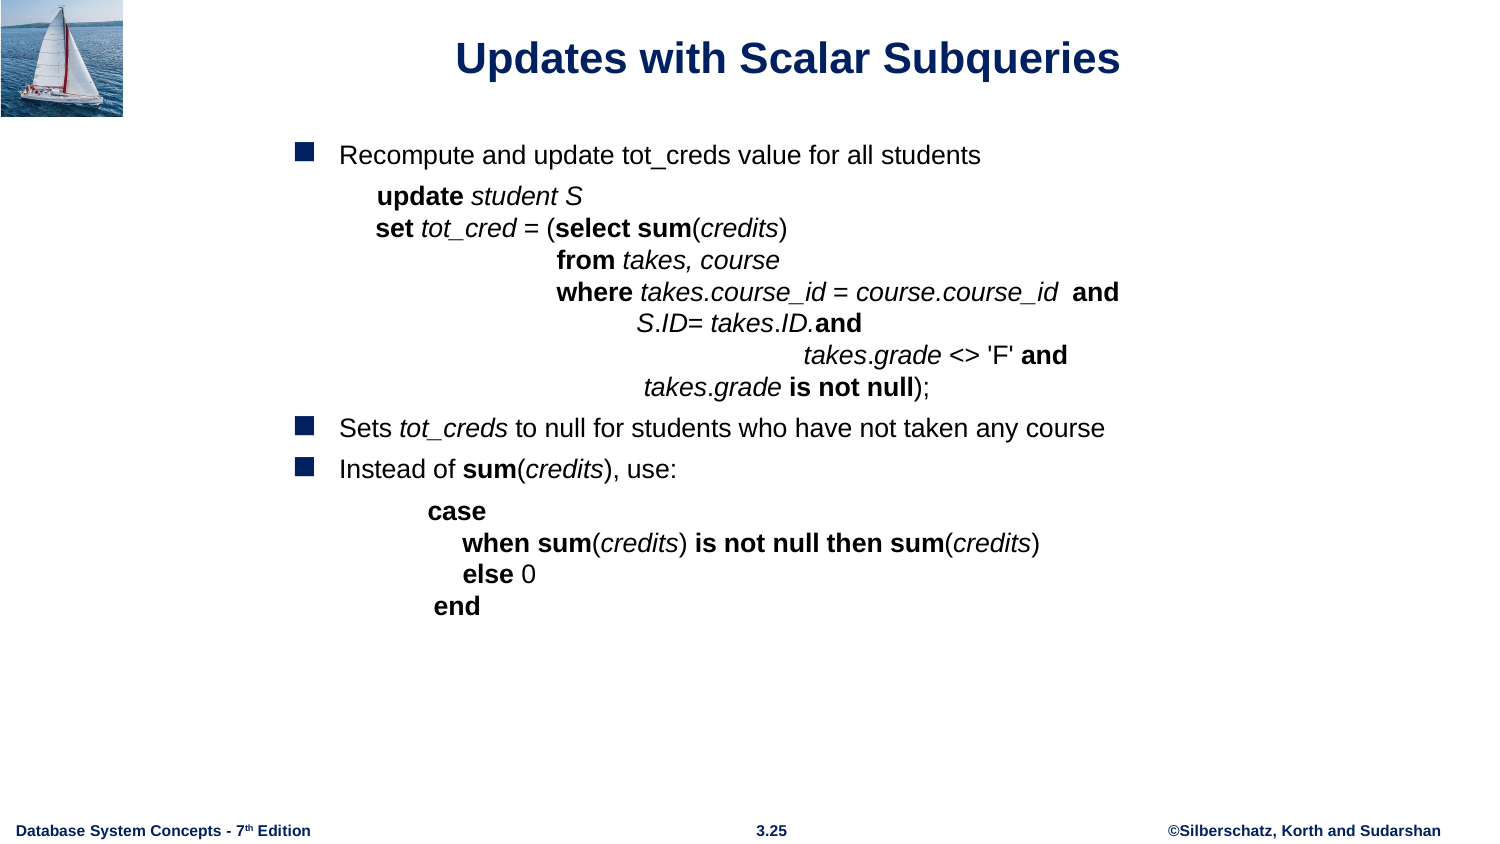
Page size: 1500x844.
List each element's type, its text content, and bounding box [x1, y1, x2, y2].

title Updates with Scalar Subqueries [125, 14, 1452, 90]
list Recompute and update tot_creds value for all students update student S set tot_cred = (select sum(credits) from takes, course where takes.course_id = course.course_id and S.ID= takes.ID.and takes.grade <> 'F' and takes.grade is not null); Sets tot_creds to null for students who have not taken any course Instead of sum(credits), use: case when sum(credits) is not null then sum(credits) else 0 end [282, 130, 1224, 689]
picture [0, 0, 123, 117]
